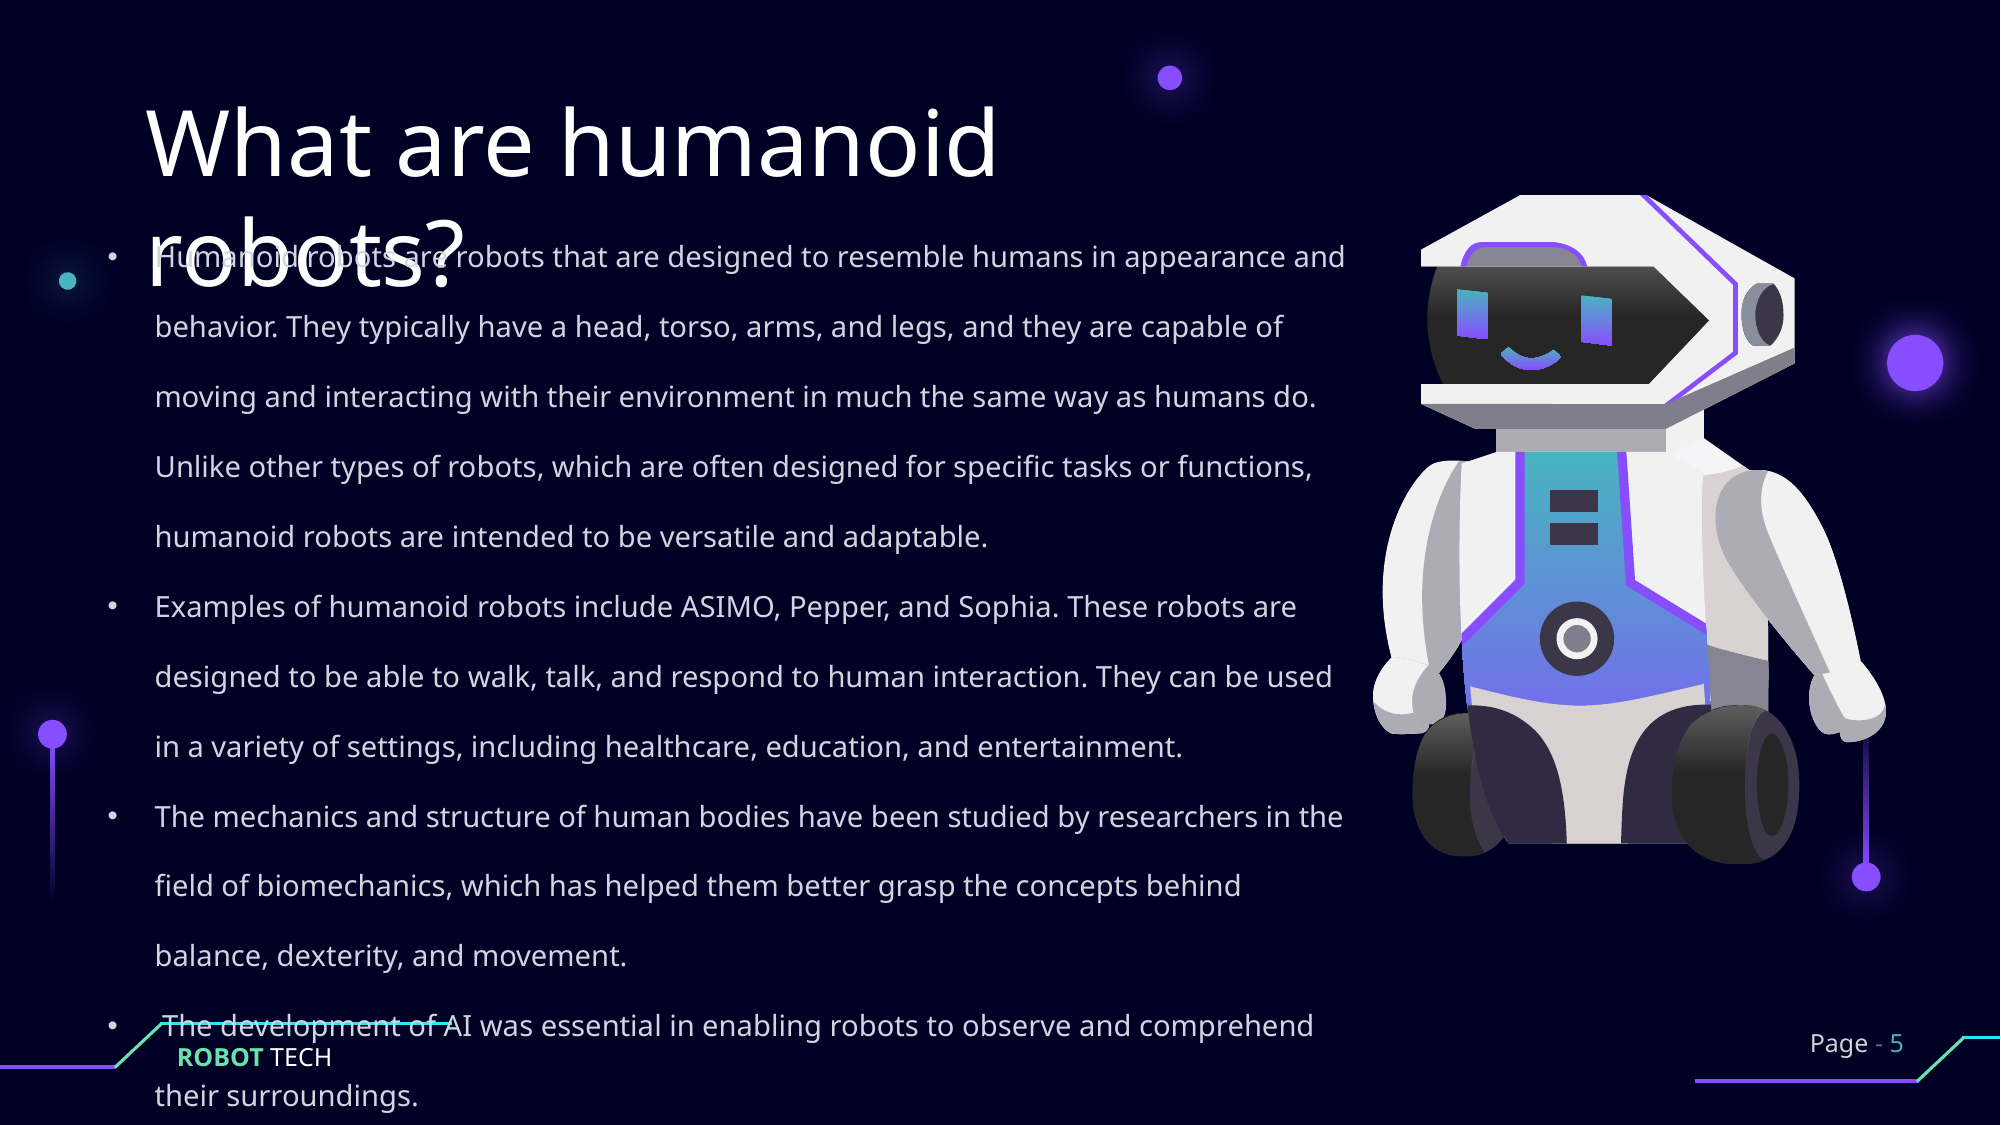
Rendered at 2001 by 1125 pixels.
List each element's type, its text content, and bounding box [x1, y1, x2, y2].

text_box Humanoid robots are robots that are designed to resemble humans in appearance and behavior. They typically have a head, torso, arms, and legs, and they are capable of moving and interacting with their environment in much the same way as humans do. Unlike other types of robots, which are often designed for specific tasks or functions, humanoid robots are intended to be versatile and adaptable. Examples of humanoid robots include ASIMO, Pepper, and Sophia. These robots are designed to be able to walk, talk, and respond to human interaction. They can be used in a variety of settings, including healthcare, education, and entertainment. The mechanics and structure of human bodies have been studied by researchers in the field of biomechanics, which has helped them better grasp the concepts behind balance, dexterity, and movement. The development of AI was essential in enabling robots to observe and comprehend their surroundings. [93, 196, 1373, 1120]
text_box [1851, 865, 1881, 892]
text_box [57, 271, 78, 291]
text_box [37, 719, 67, 902]
text_box [1156, 64, 1184, 92]
text_box What are humanoid robots? [130, 77, 1356, 196]
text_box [1372, 195, 1887, 865]
text_box [1887, 333, 1945, 393]
